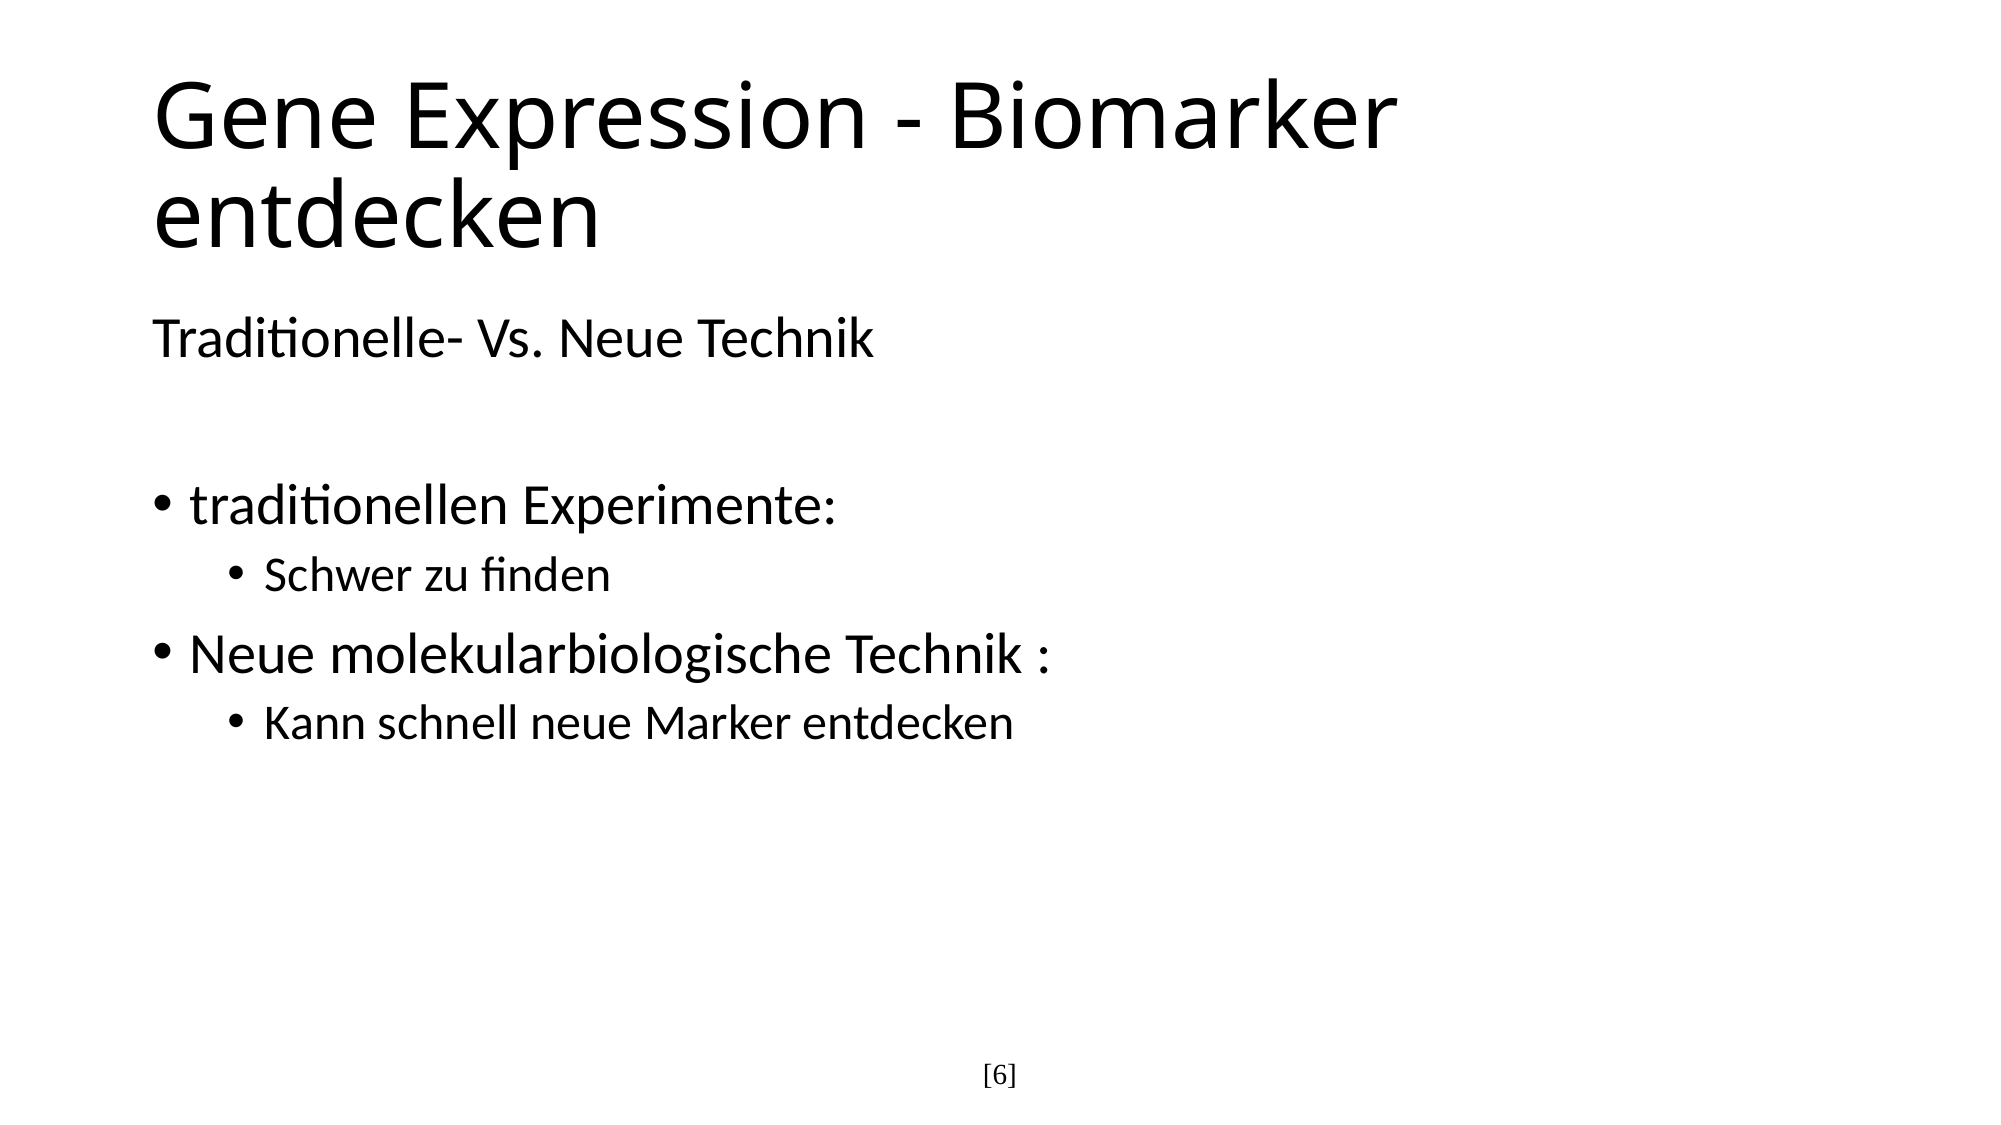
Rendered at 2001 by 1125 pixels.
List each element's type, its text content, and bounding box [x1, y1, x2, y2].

list Traditionelle- Vs. Neue Technik traditionellen Experimente: Schwer zu finden Neue molekularbiologische Technik : Kann schnell neue Marker entdecken [137, 299, 1863, 1014]
title Gene Expression - Biomarker entdecken [137, 59, 1863, 278]
footer [6] [662, 1042, 1338, 1103]
